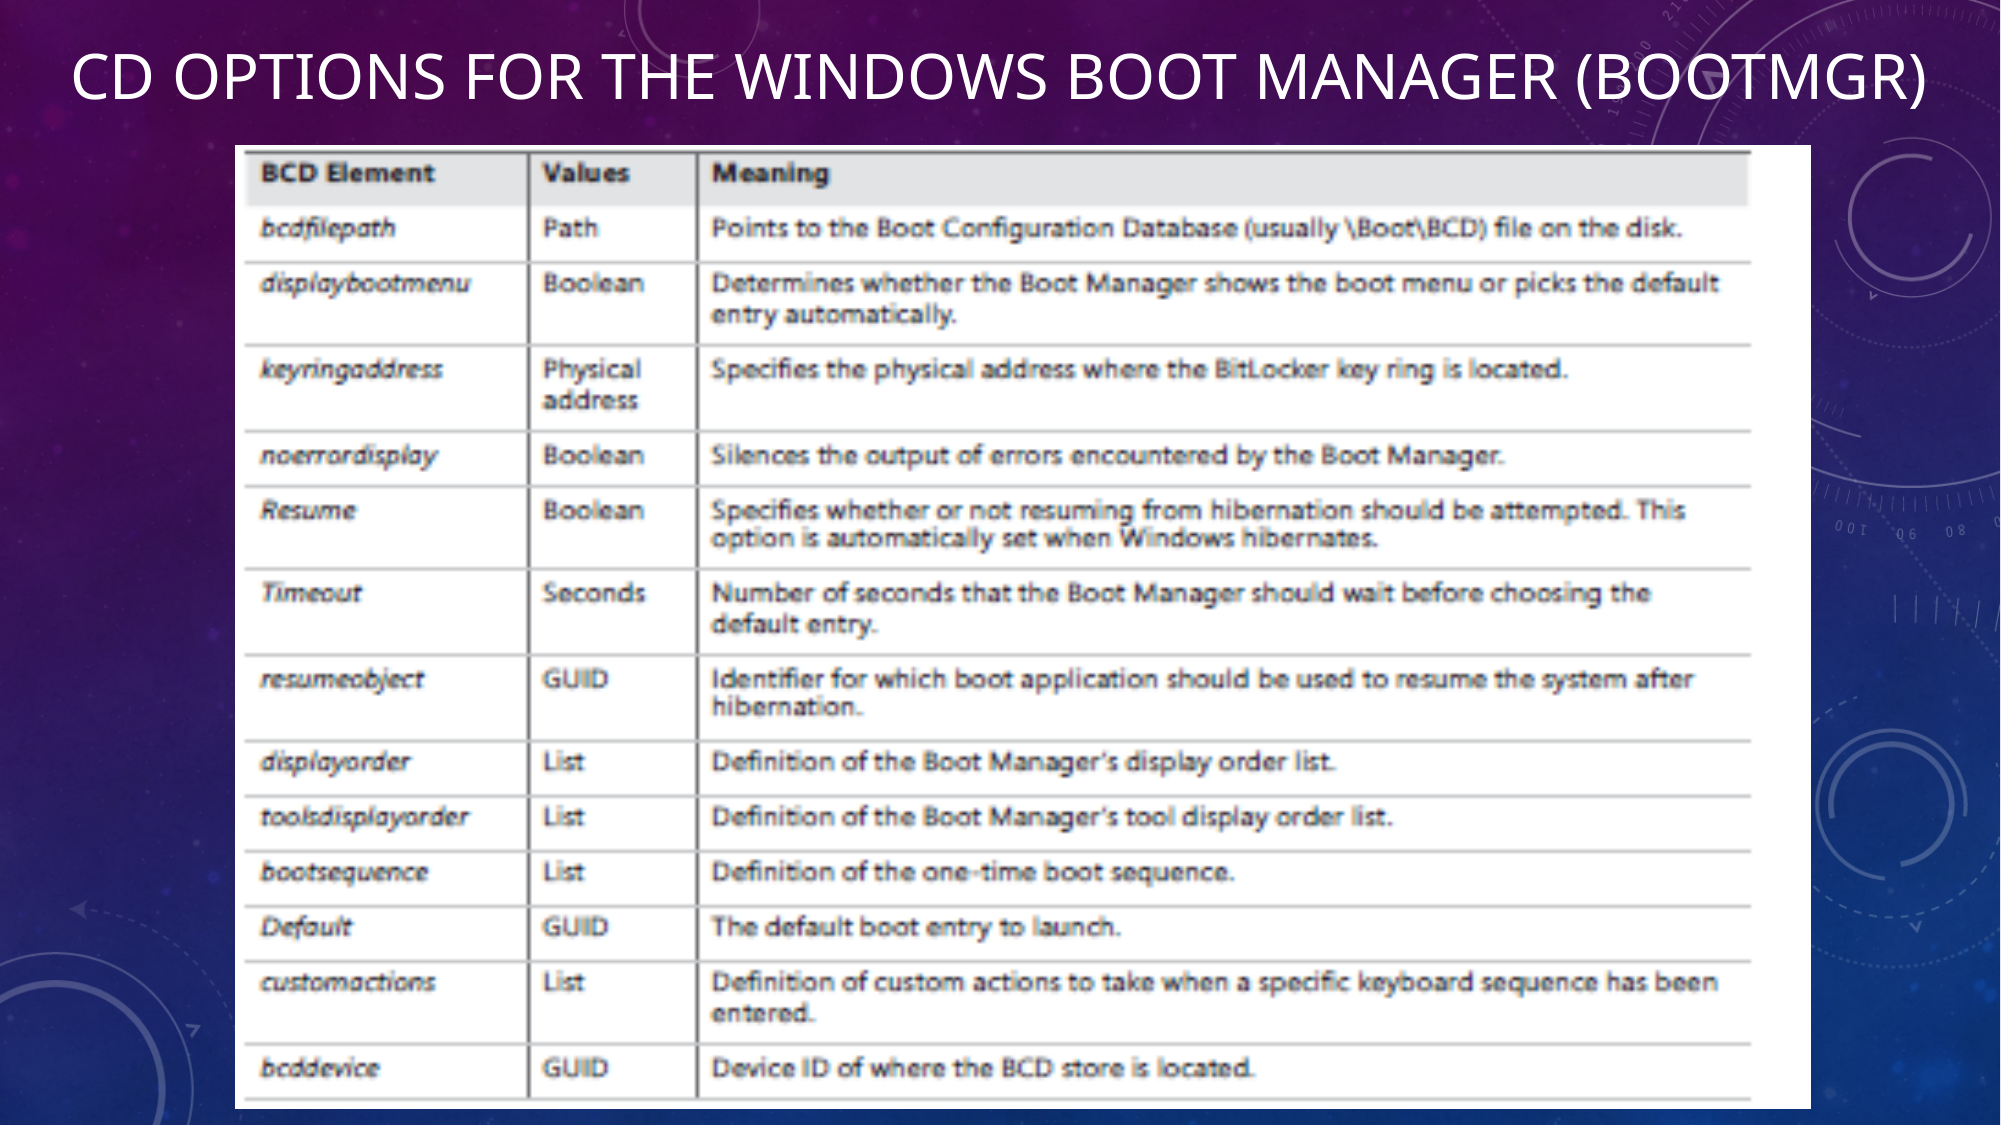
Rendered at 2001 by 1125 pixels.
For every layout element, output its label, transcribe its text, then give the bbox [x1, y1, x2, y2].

title CD Options for the Windows Boot Manager (Bootmgr) [0, 2, 2000, 146]
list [235, 145, 1811, 1109]
picture [0, 0, 2001, 1125]
